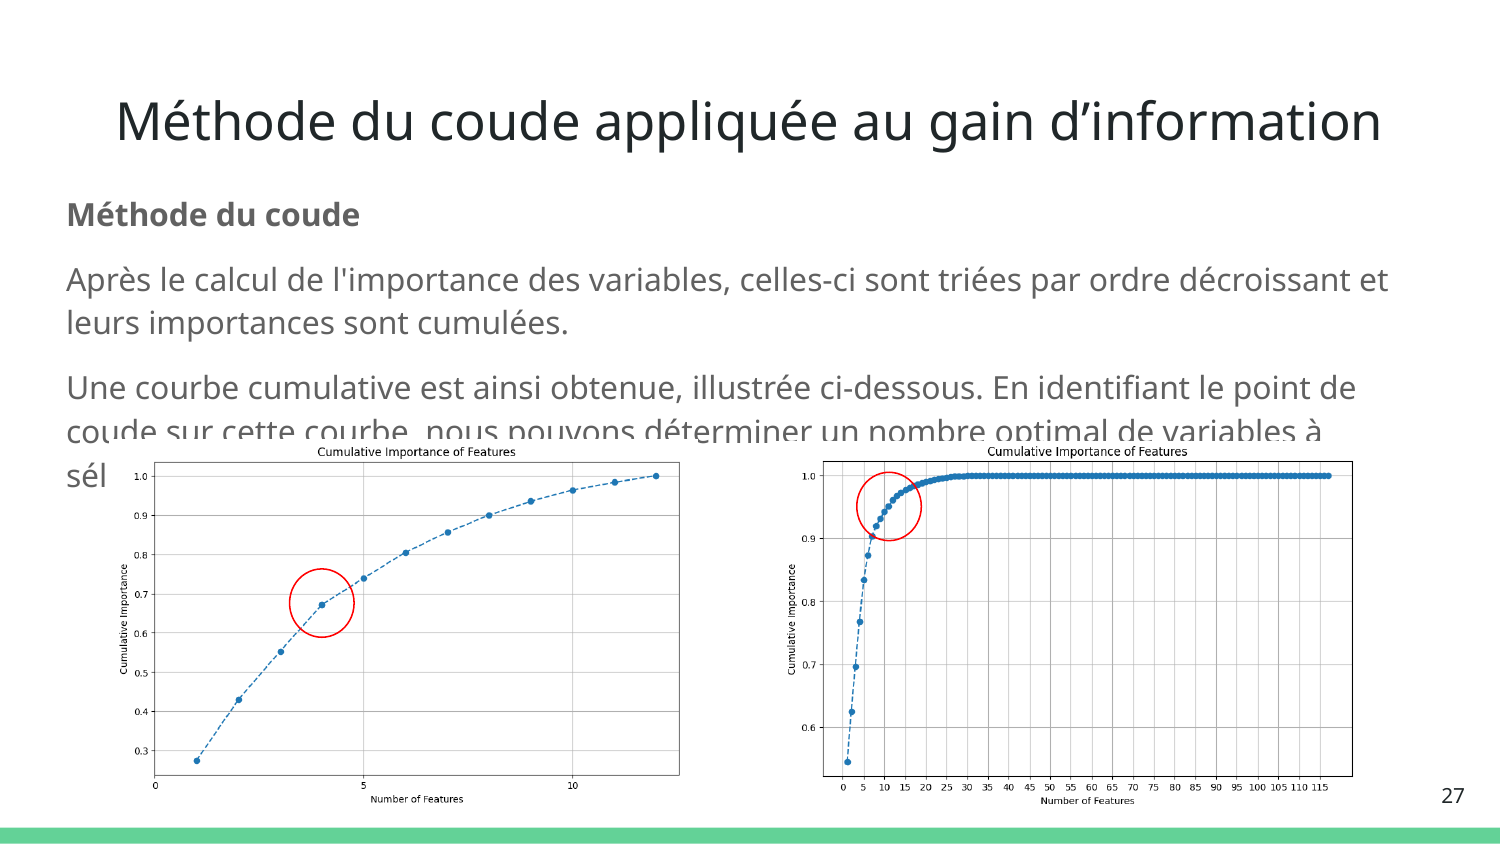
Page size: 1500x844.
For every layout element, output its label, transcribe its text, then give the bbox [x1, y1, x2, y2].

picture [776, 440, 1366, 810]
list Méthode du coude Après le calcul de l'importance des variables, celles-ci sont triées par ordre décroissant et leurs importances sont cumulées. Une courbe cumulative est ainsi obtenue, illustrée ci-dessous. En identifiant le point de coude sur cette courbe, nous pouvons déterminer un nombre optimal de variables à sélectionner. [51, 173, 1449, 513]
slide_number ‹#› [1389, 764, 1480, 830]
title Méthode du coude appliquée au gain d’information [51, 72, 1449, 167]
picture [108, 439, 698, 812]
